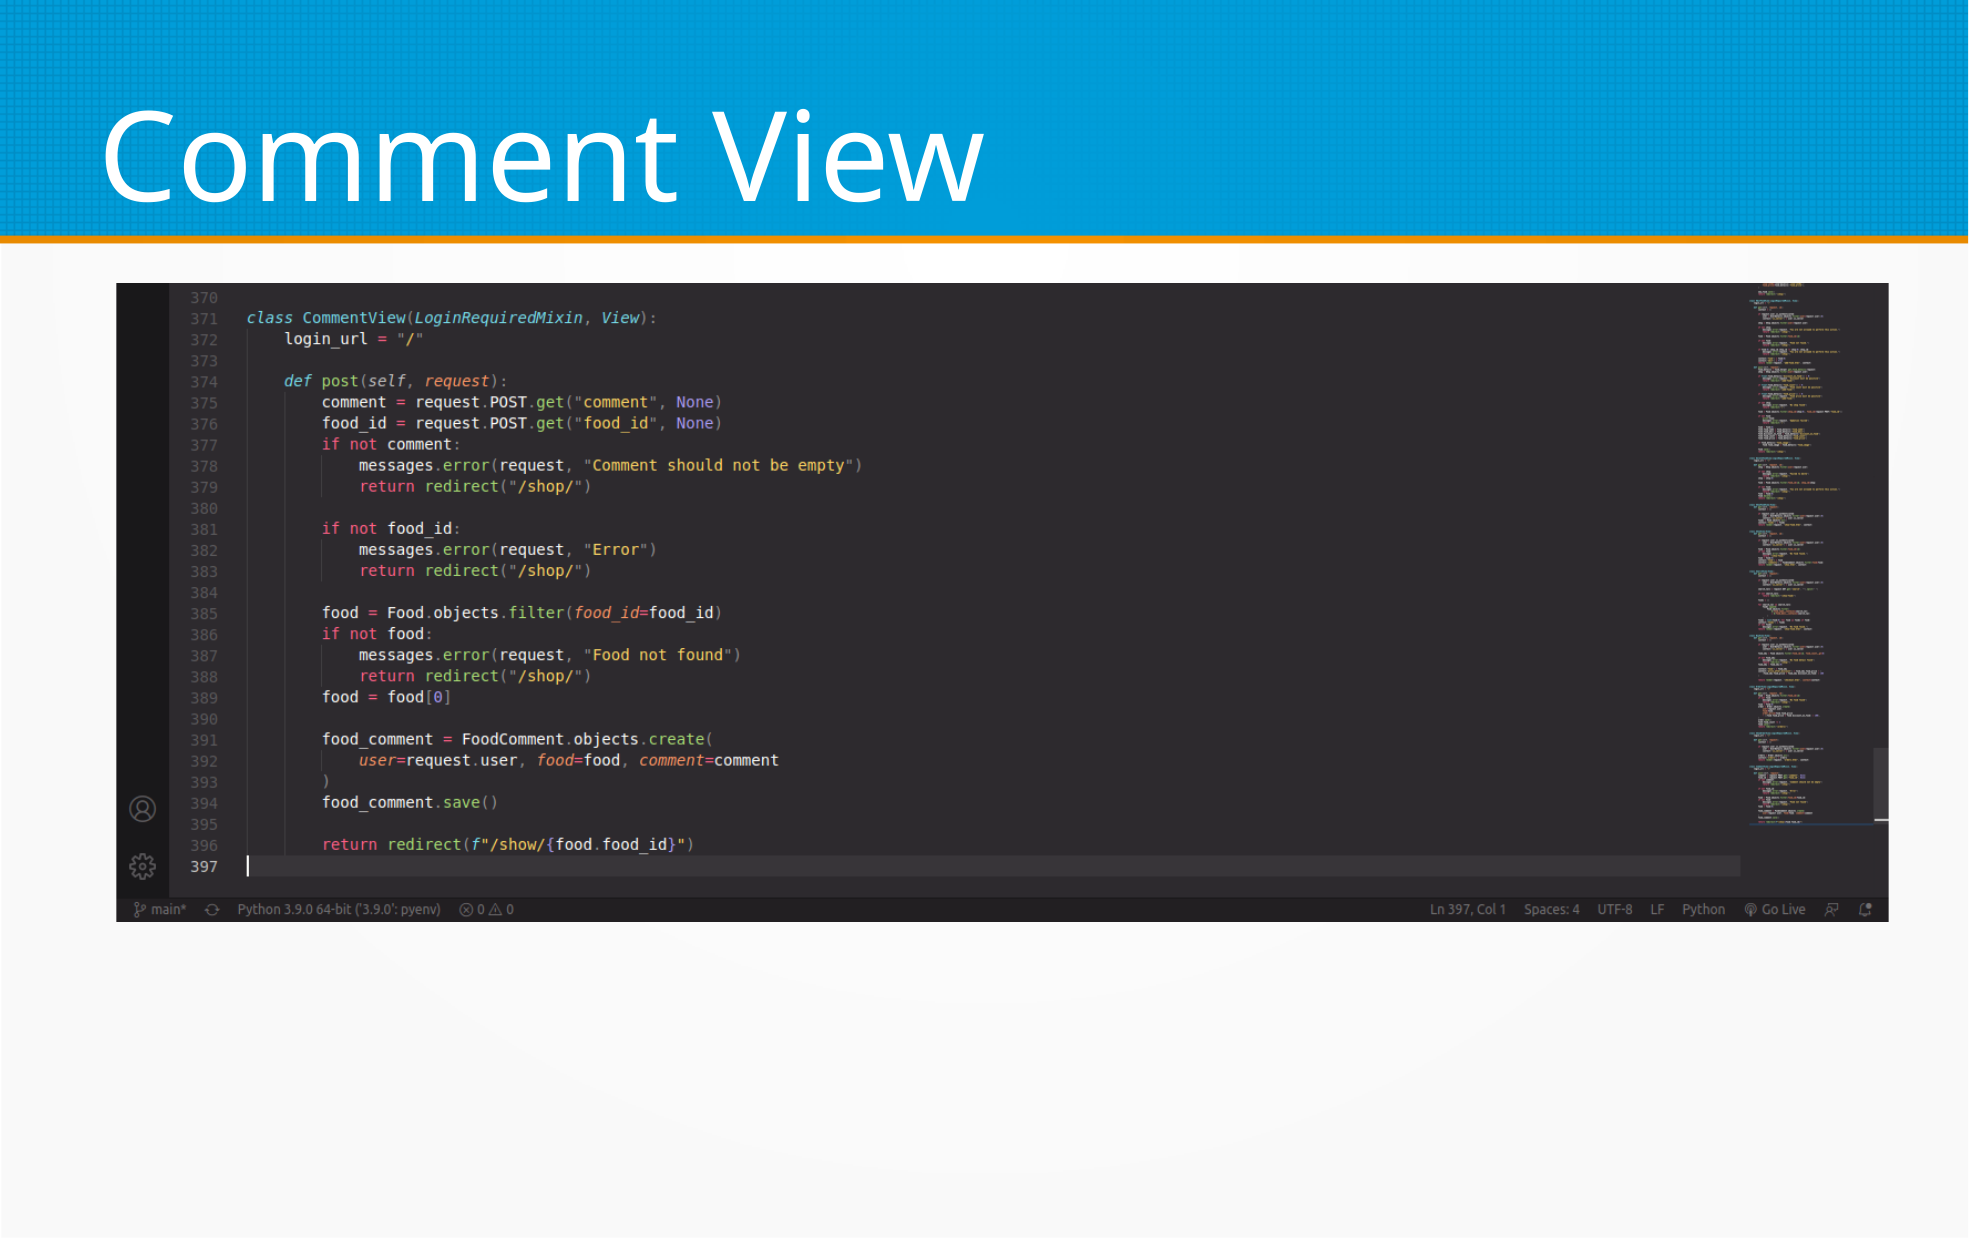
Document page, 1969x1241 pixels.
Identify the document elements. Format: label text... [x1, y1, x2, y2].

picture [0, 236, 1969, 1241]
text_box Comment View [98, 19, 1870, 227]
